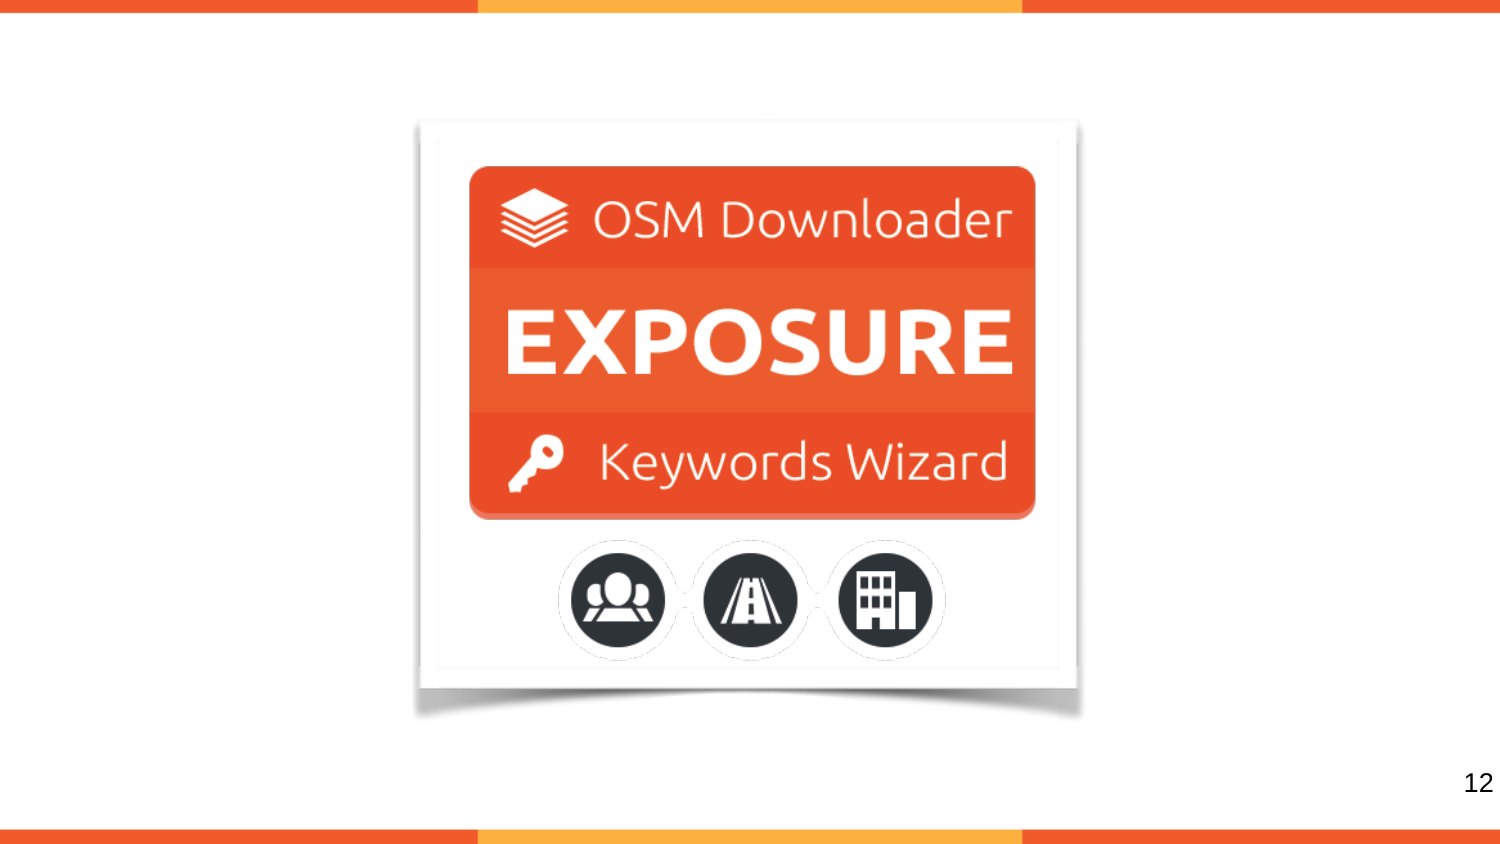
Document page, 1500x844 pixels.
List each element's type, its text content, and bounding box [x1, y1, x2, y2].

slide_number ‹#› [1403, 751, 1494, 812]
picture [0, 0, 1500, 844]
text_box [411, 119, 1089, 725]
